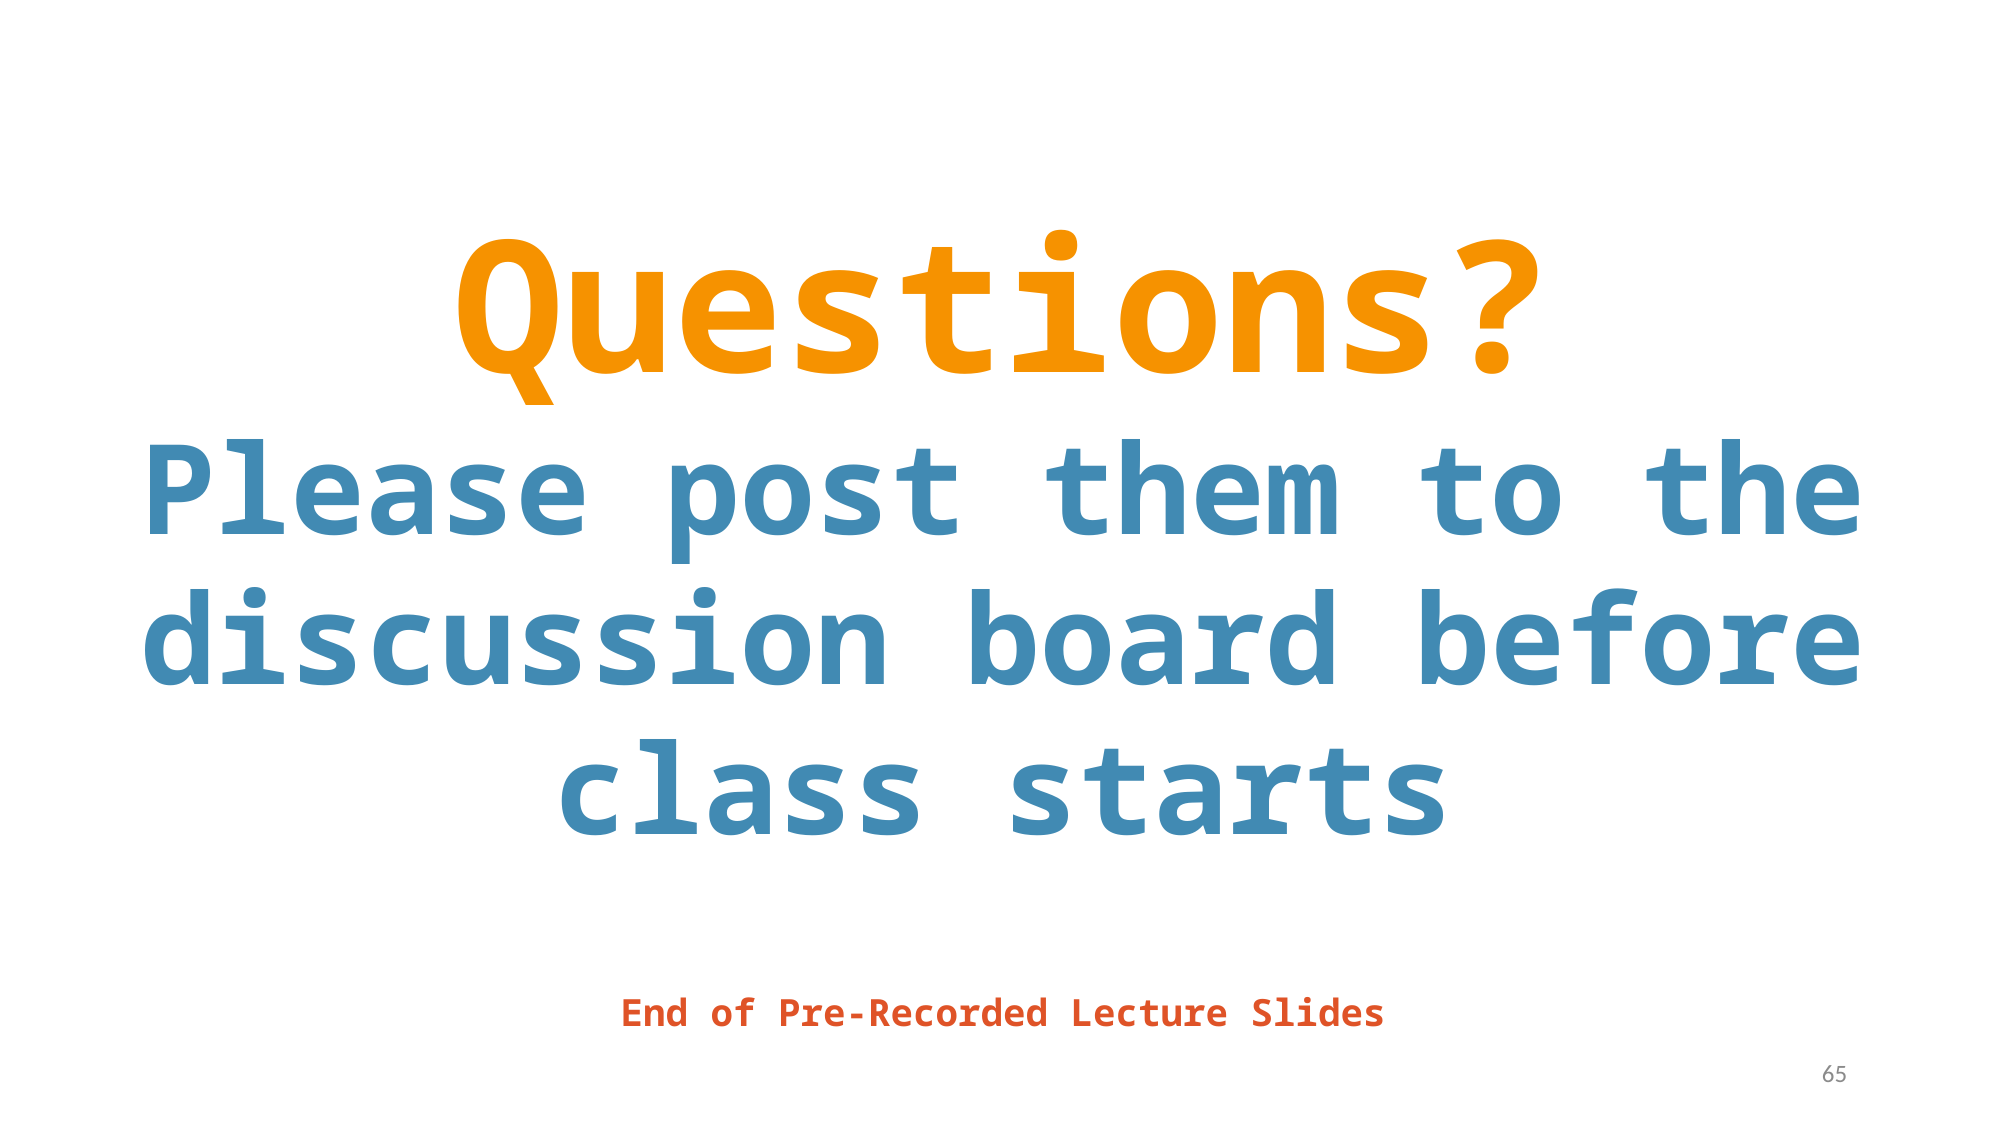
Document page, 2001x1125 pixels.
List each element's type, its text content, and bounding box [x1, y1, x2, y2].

text_box Questions? Please post them to the discussion board before class starts [66, 181, 1940, 867]
slide_number 65 [1412, 1042, 1863, 1103]
text_box End of Pre-Recorded Lecture Slides [605, 982, 1401, 1042]
